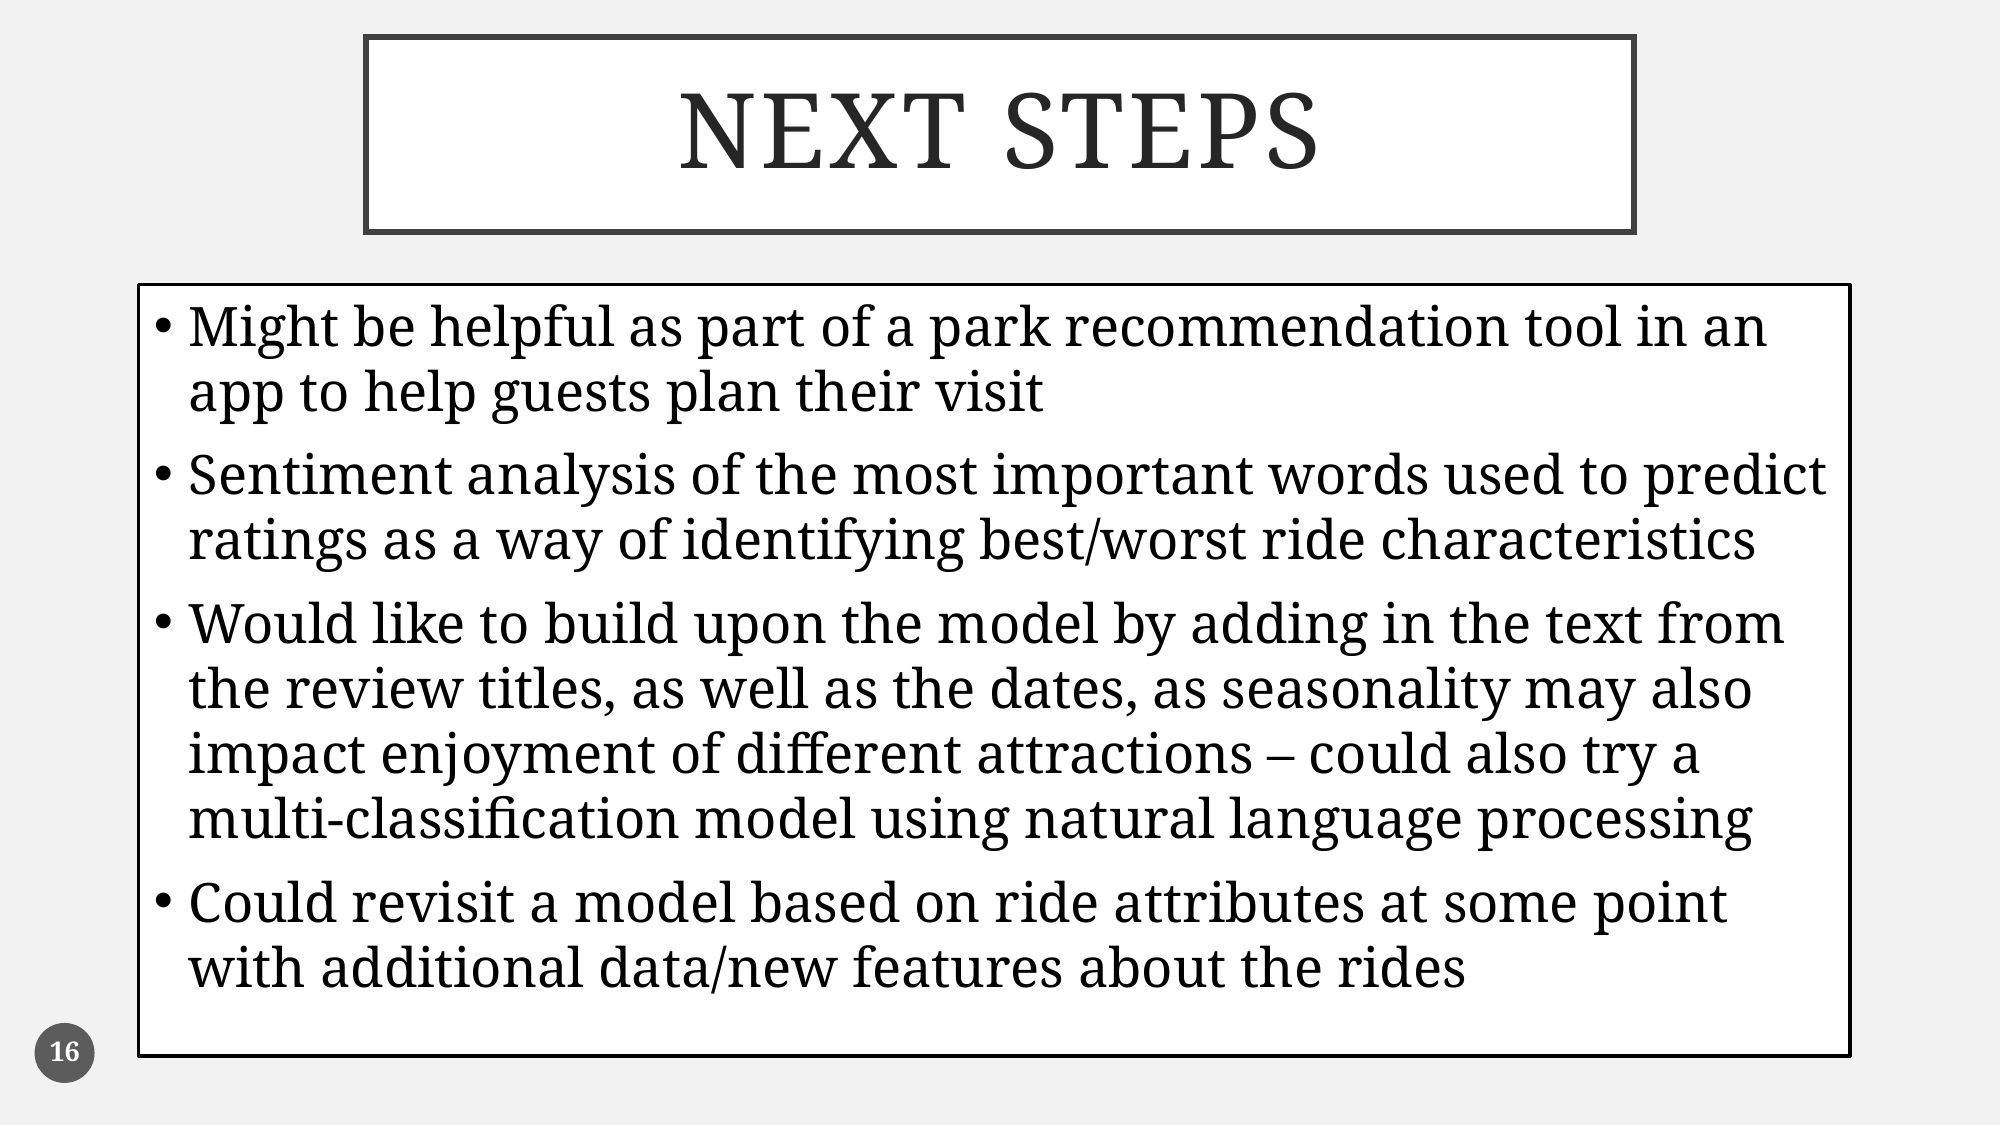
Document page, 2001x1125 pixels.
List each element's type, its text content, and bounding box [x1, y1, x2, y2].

slide_number 16 [34, 1022, 95, 1083]
list Might be helpful as part of a park recommendation tool in an app to help guests plan their visit Sentiment analysis of the most important words used to predict ratings as a way of identifying best/worst ride characteristics Would like to build upon the model by adding in the text from the review titles, as well as the dates, as seasonality may also impact enjoyment of different attractions – could also try a multi-classification model using natural language processing Could revisit a model based on ride attributes at some point with additional data/new features about the rides [138, 284, 1850, 1057]
title Next steps [363, 34, 1637, 235]
